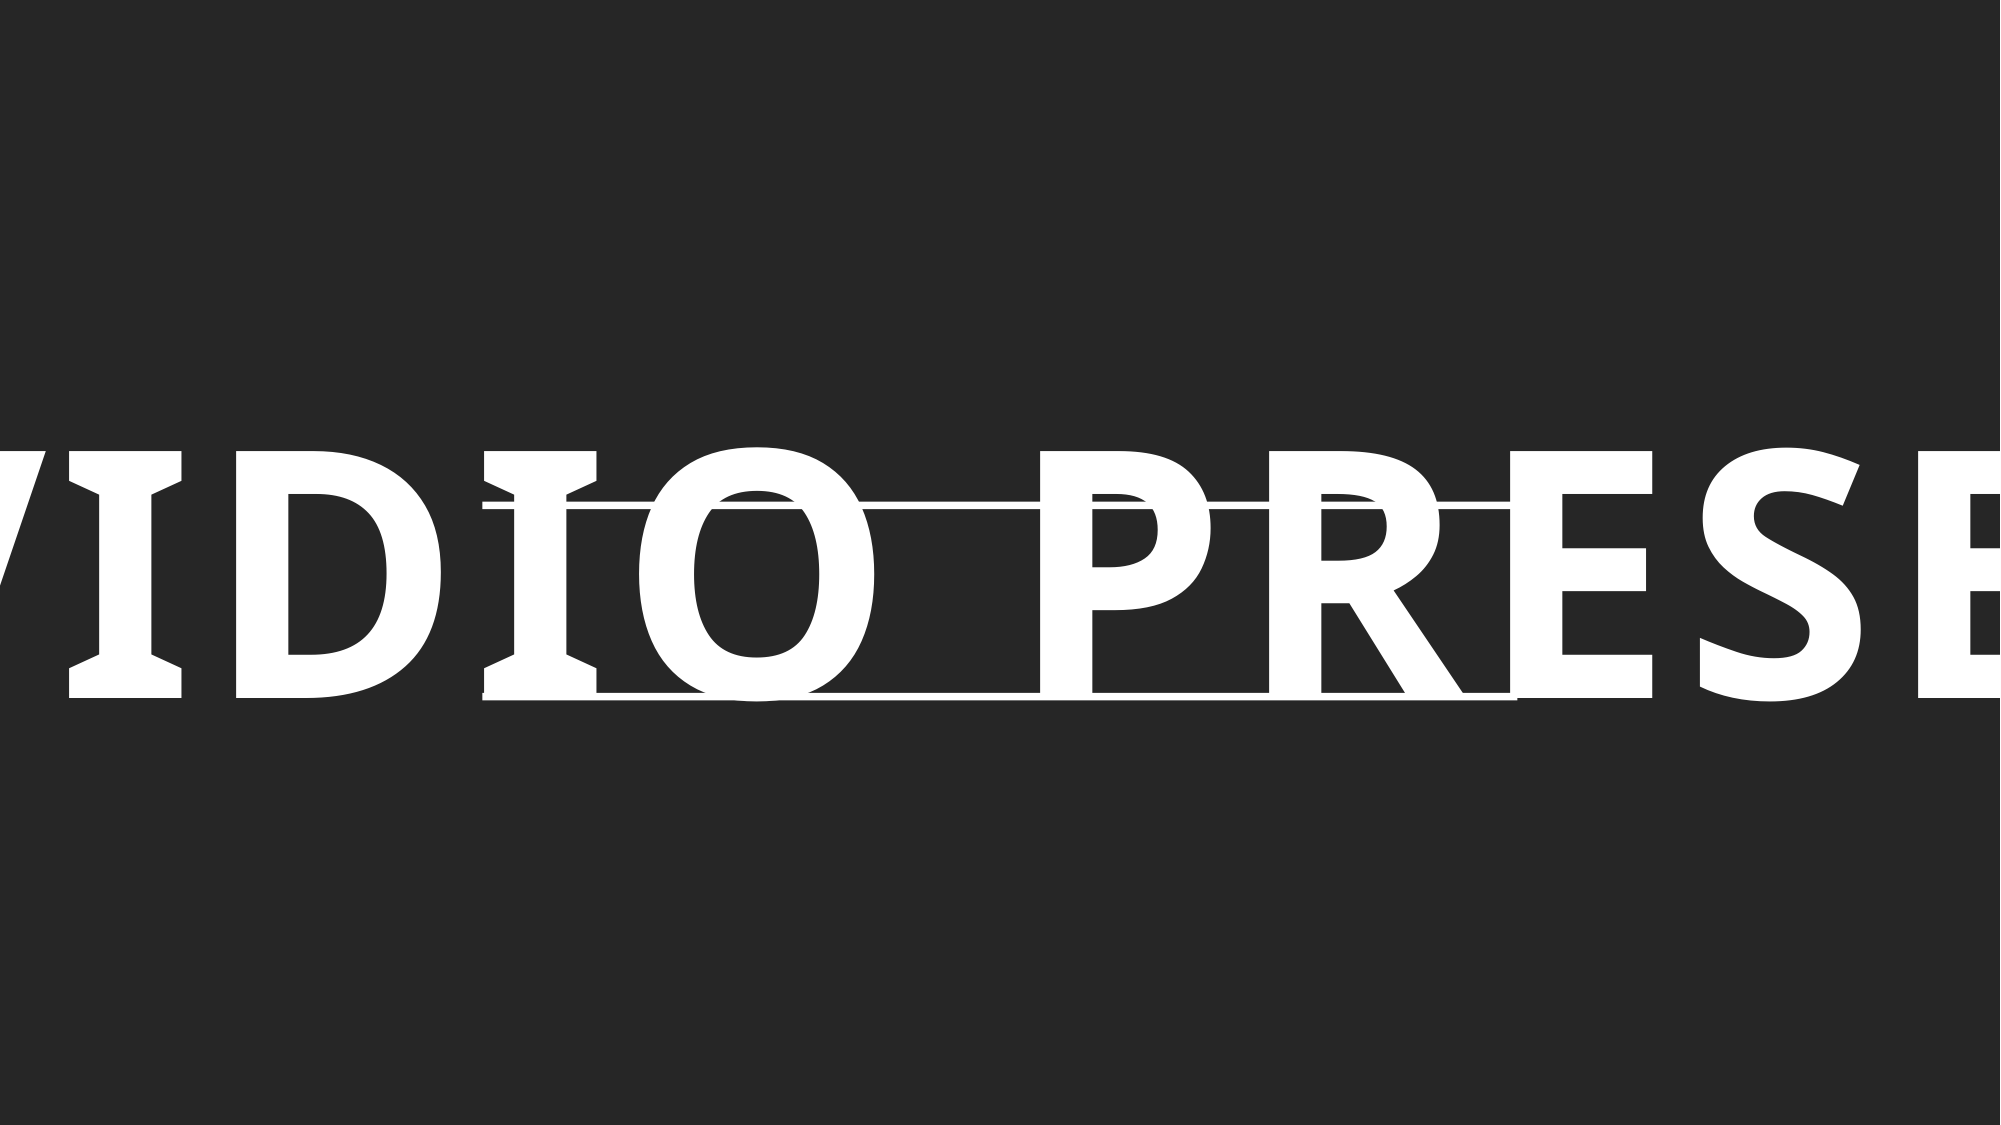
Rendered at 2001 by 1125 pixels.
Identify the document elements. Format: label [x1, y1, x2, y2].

text_box [481, 501, 1518, 510]
text_box [481, 692, 1518, 701]
text_box [0, 0, 2000, 1125]
